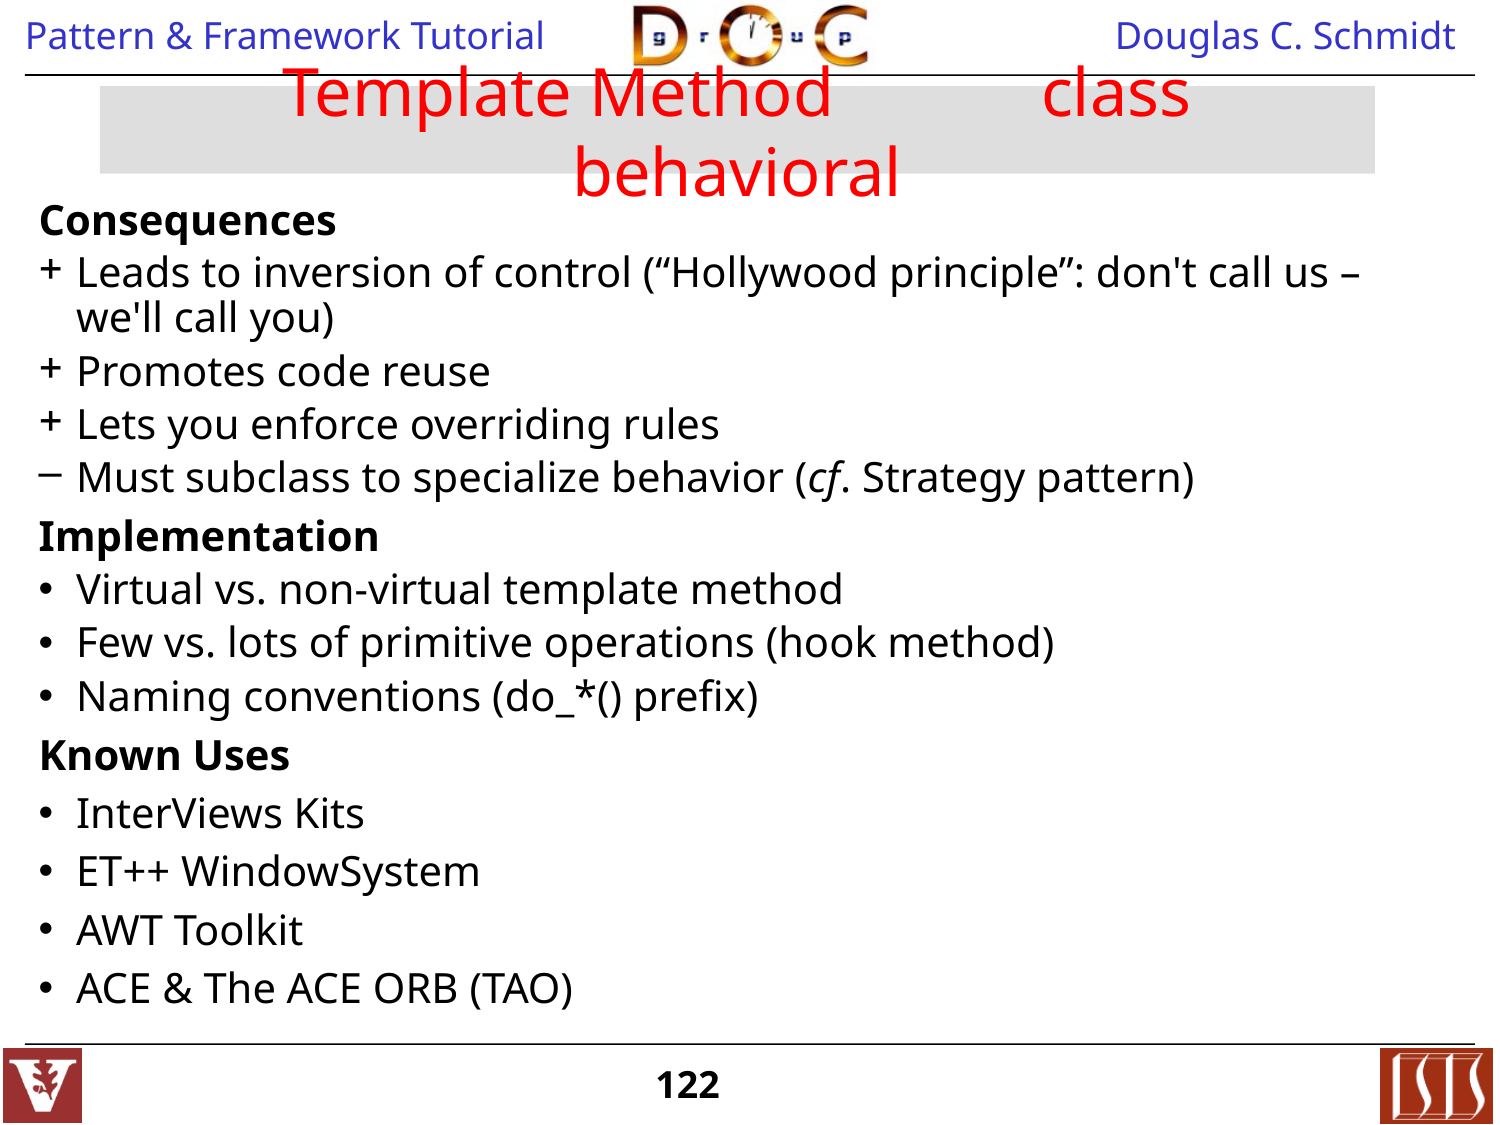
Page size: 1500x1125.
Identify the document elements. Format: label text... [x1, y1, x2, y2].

picture [624, 0, 875, 71]
title Template Method class behavioral [99, 85, 1376, 174]
picture [3, 1048, 82, 1123]
picture [1380, 1048, 1493, 1124]
list Consequences Leads to inversion of control (“Hollywood principle”: don't call us – we'll call you) Promotes code reuse Lets you enforce overriding rules Must subclass to specialize behavior (cf. Strategy pattern) Implementation Virtual vs. non-virtual template method Few vs. lots of primitive operations (hook method) Naming conventions (do_*() prefix) Known Uses InterViews Kits ET++ WindowSystem AWT Toolkit ACE & The ACE ORB (TAO) [23, 185, 1451, 1010]
